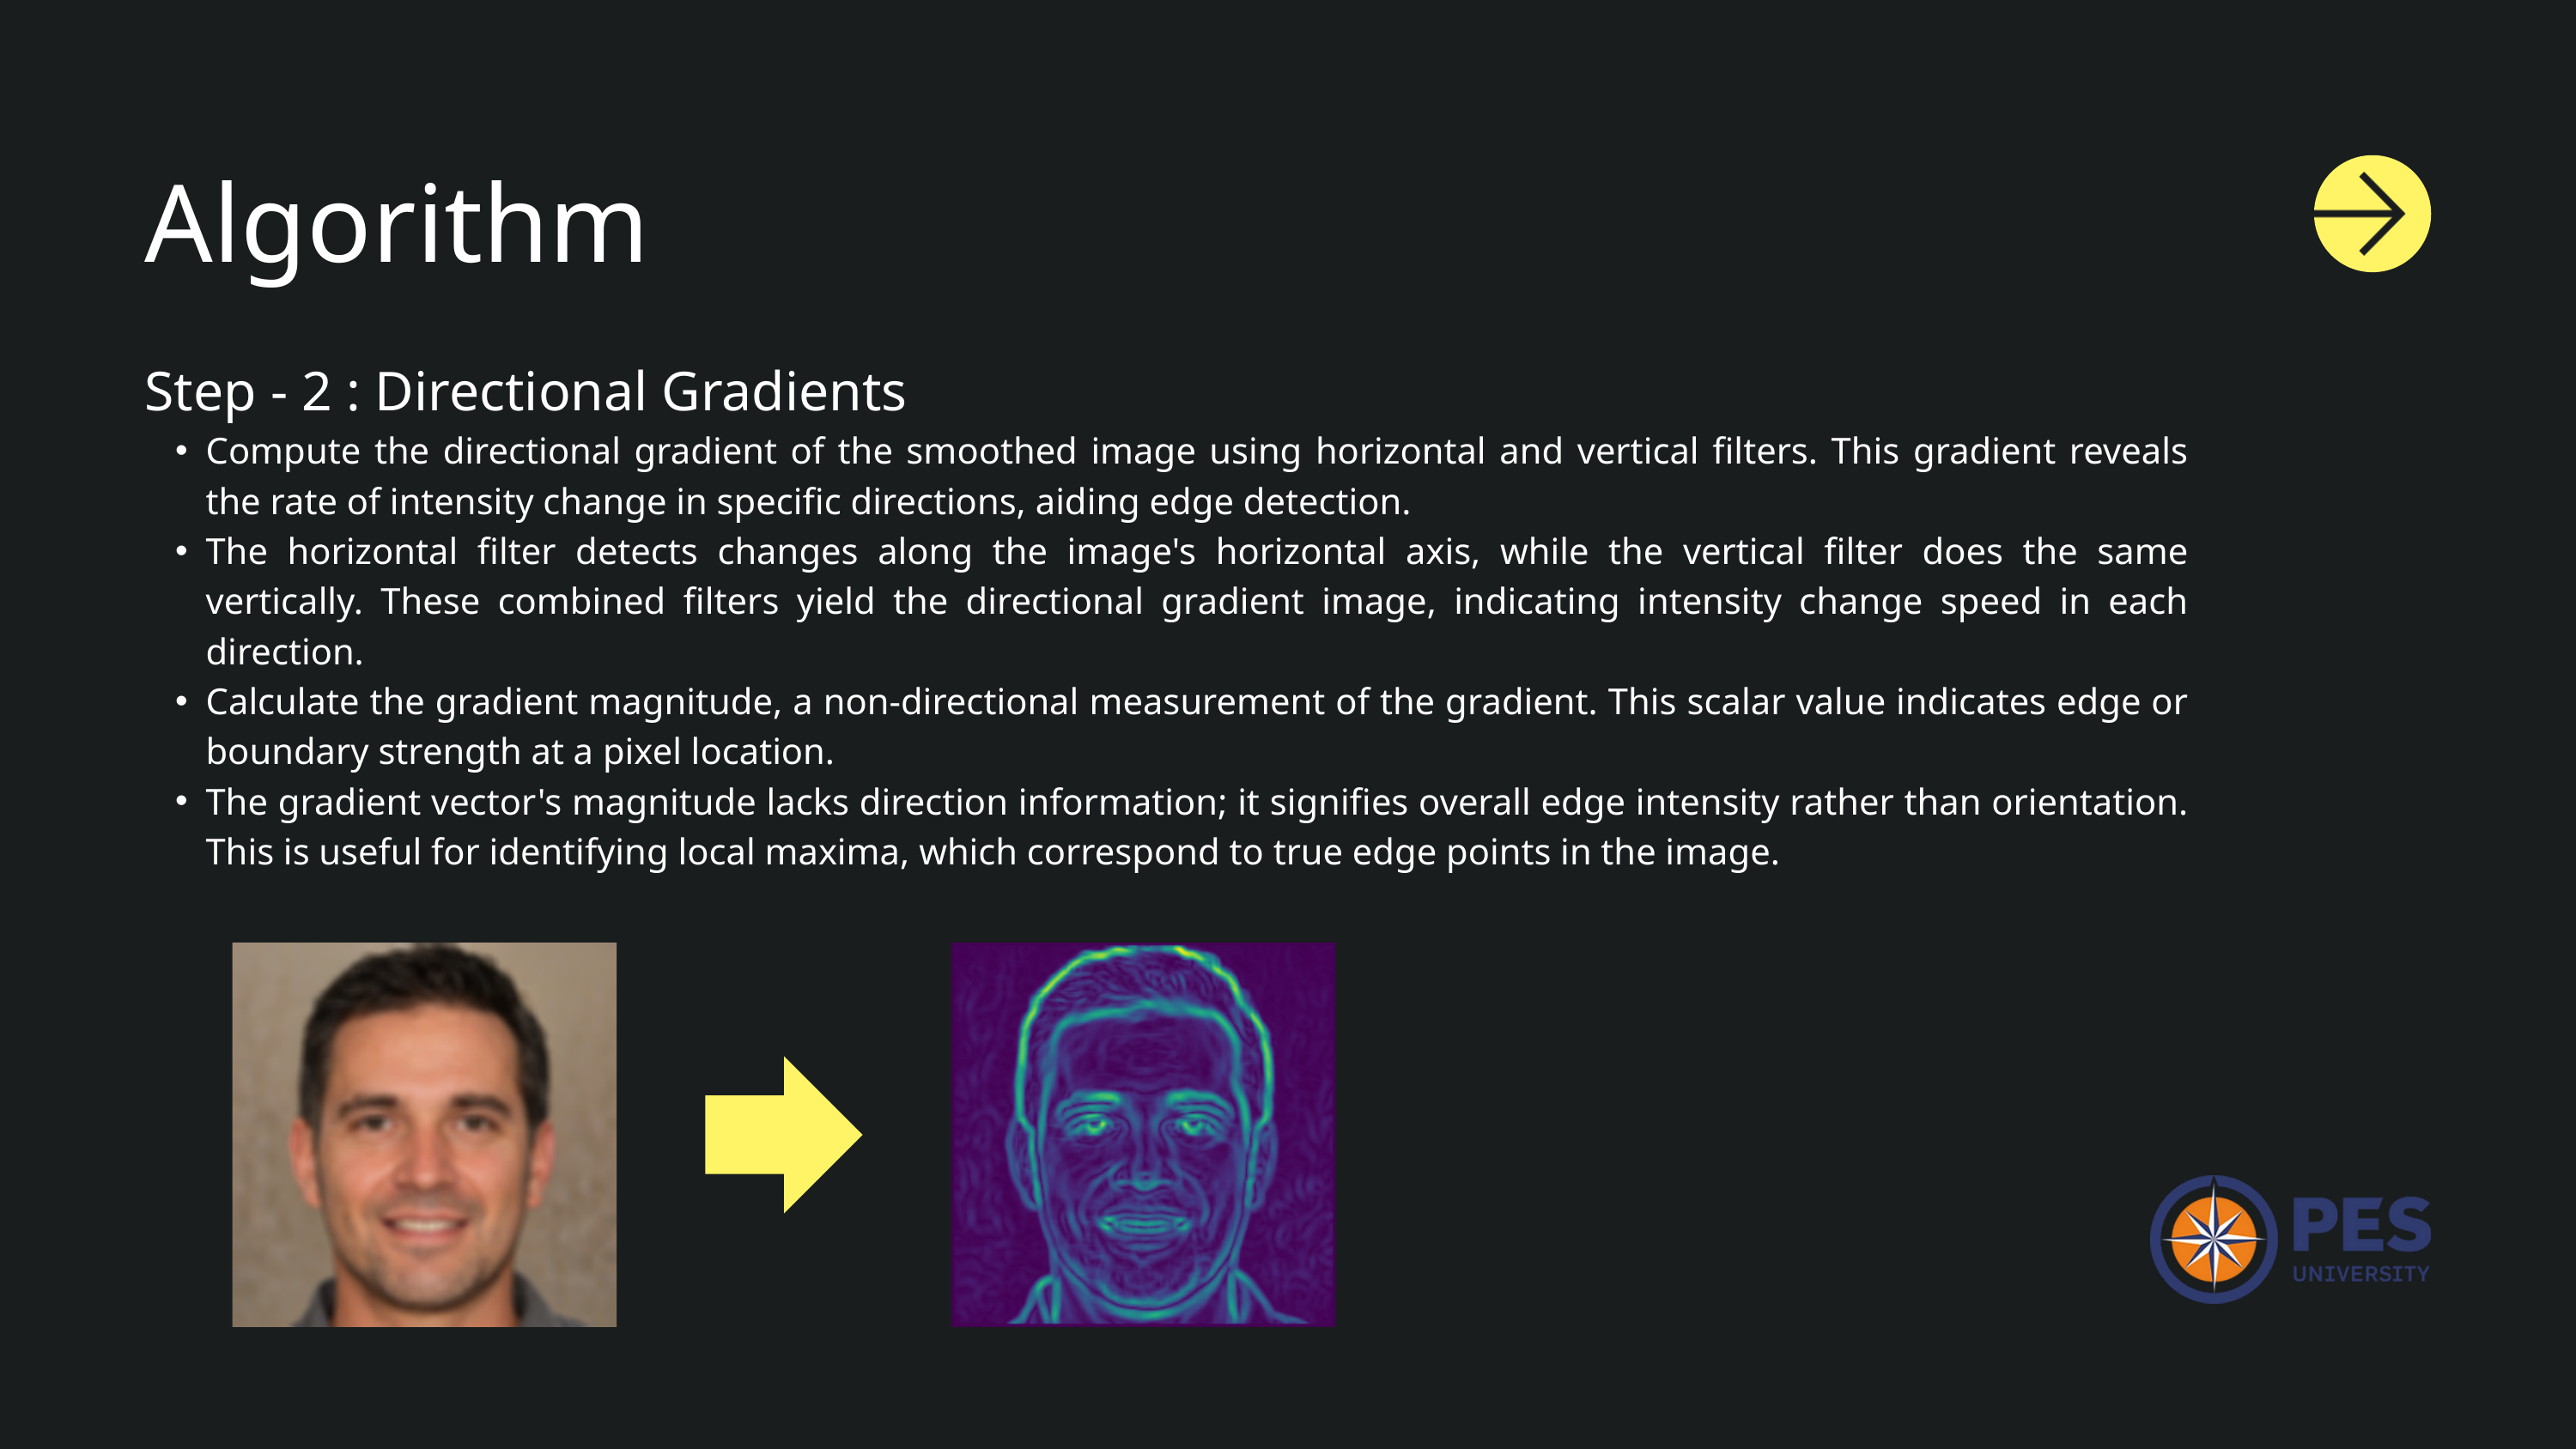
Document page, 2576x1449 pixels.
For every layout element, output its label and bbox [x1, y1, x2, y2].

text_box [951, 943, 1336, 1327]
text_box [2311, 155, 2432, 273]
text_box [2150, 1175, 2432, 1304]
text_box [144, 155, 2190, 864]
text_box [705, 1056, 863, 1214]
text_box [232, 943, 617, 1327]
